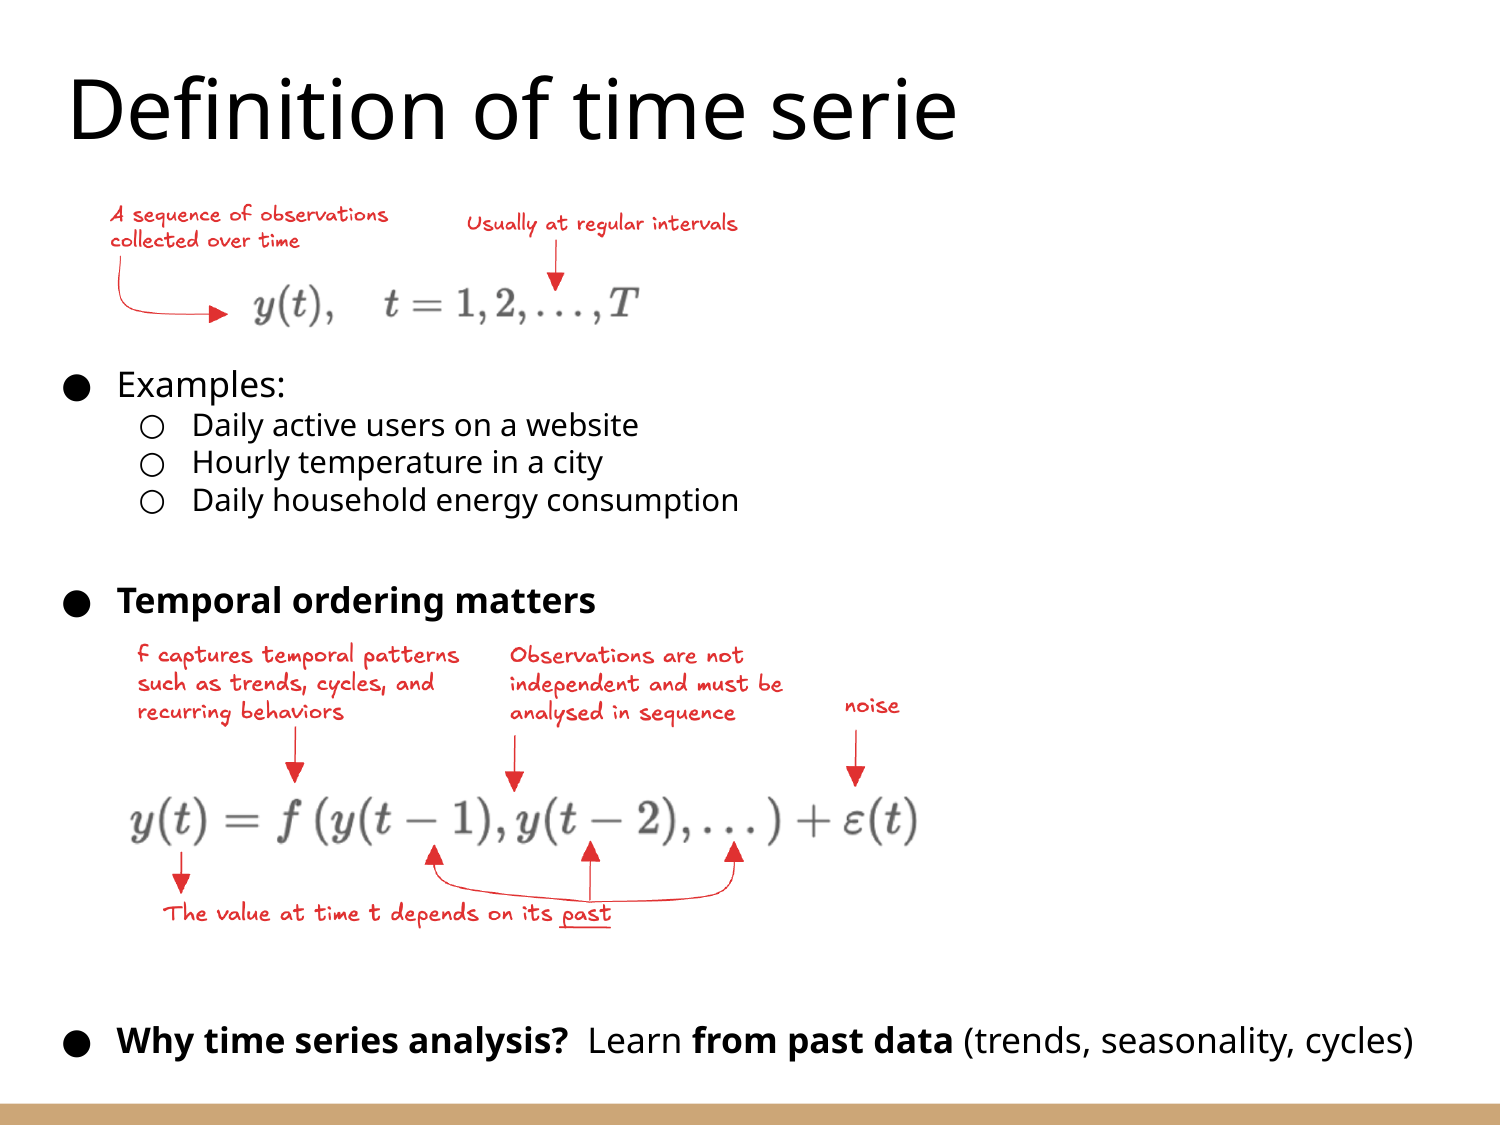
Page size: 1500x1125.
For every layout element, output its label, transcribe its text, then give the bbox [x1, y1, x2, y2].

list Examples: Daily active users on a website Hourly temperature in a city Daily household energy consumption Temporal ordering matters Why time series analysis? Learn from past data (trends, seasonality, cycles) [26, 174, 1474, 1072]
picture [97, 627, 934, 970]
picture [97, 189, 751, 352]
title Definition of time serie [51, 69, 1449, 172]
